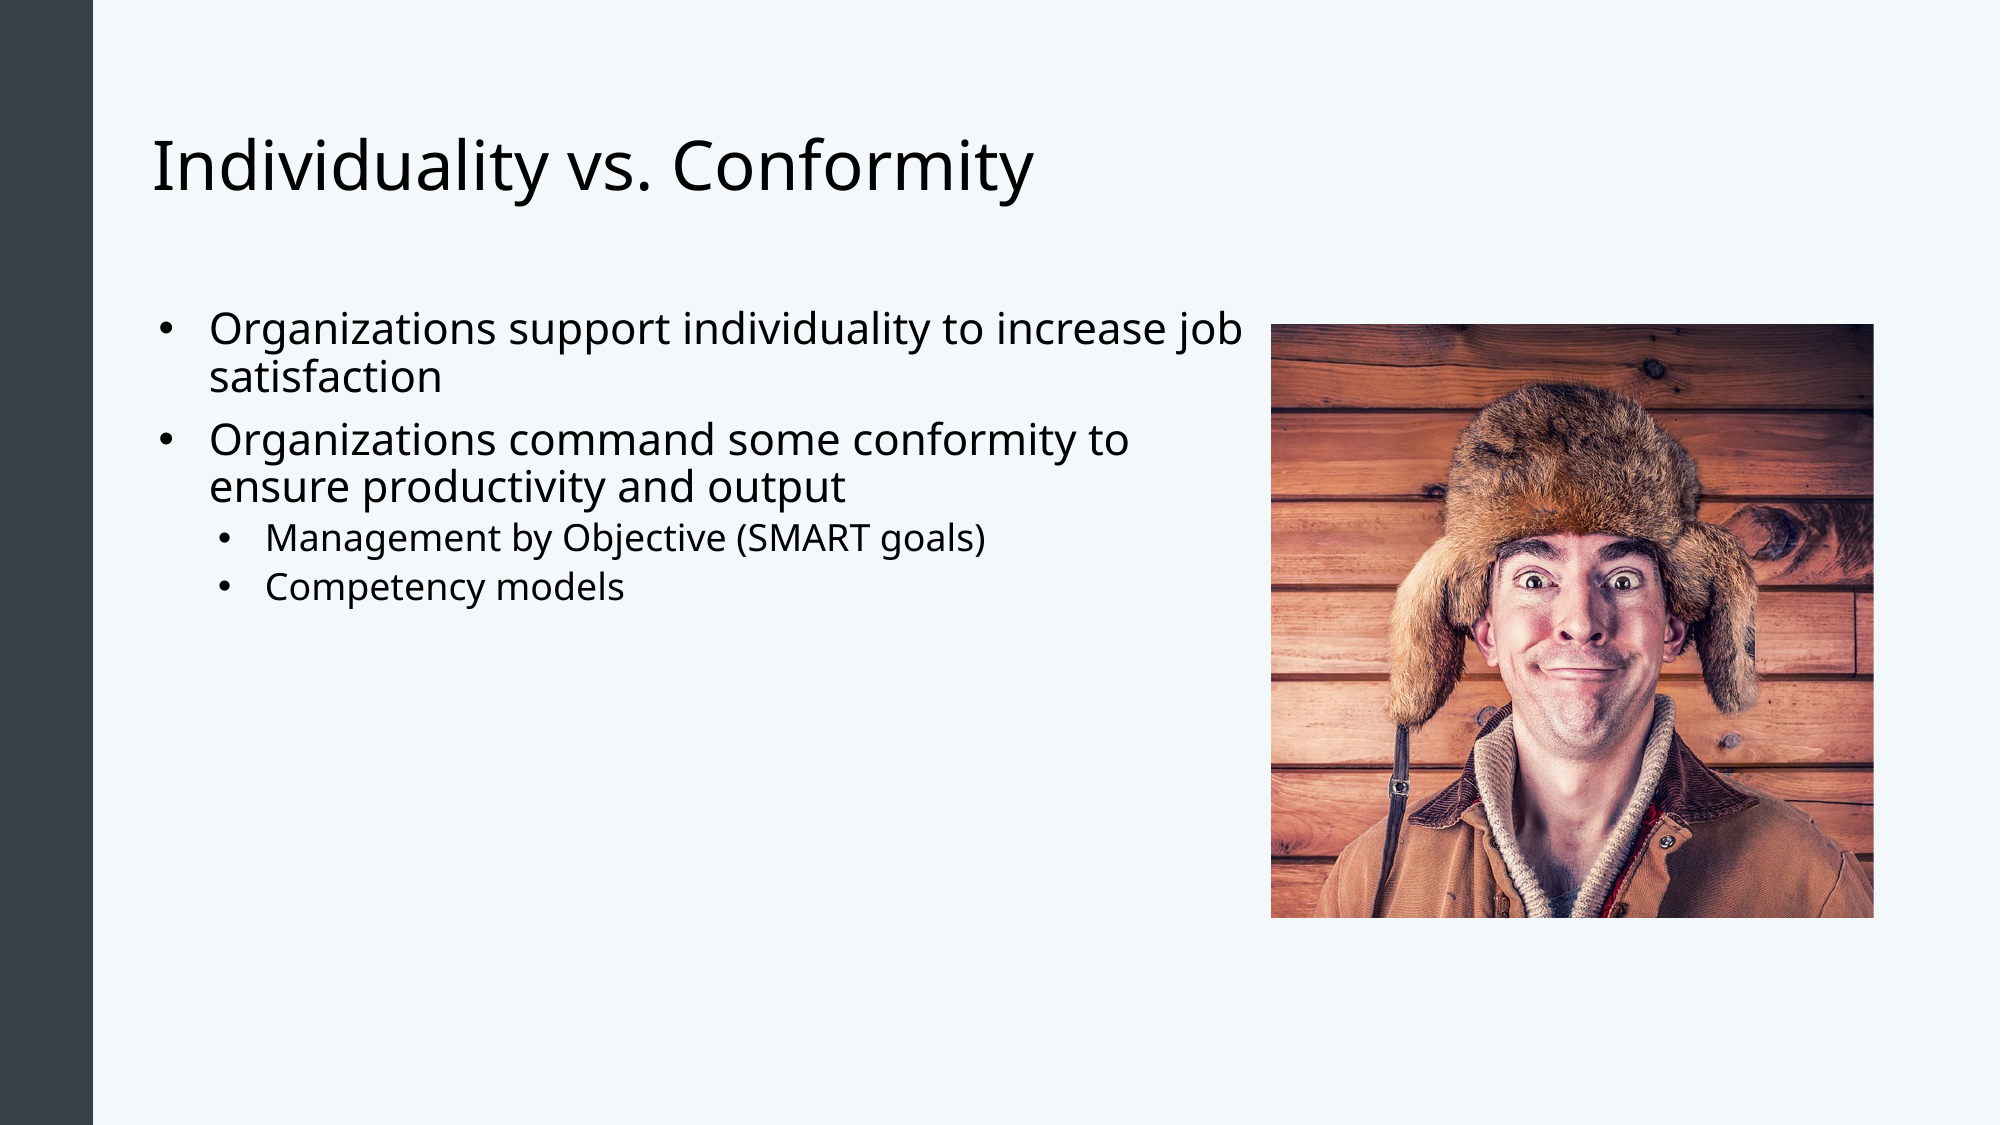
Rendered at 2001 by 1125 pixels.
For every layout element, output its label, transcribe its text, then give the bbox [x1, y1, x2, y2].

title Individuality vs. Conformity [137, 59, 1863, 278]
list Organizations support individuality to increase job satisfaction Organizations command some conformity to ensure productivity and output Management by Objective (SMART goals) Competency models [137, 299, 1271, 1014]
picture [1270, 324, 1874, 918]
